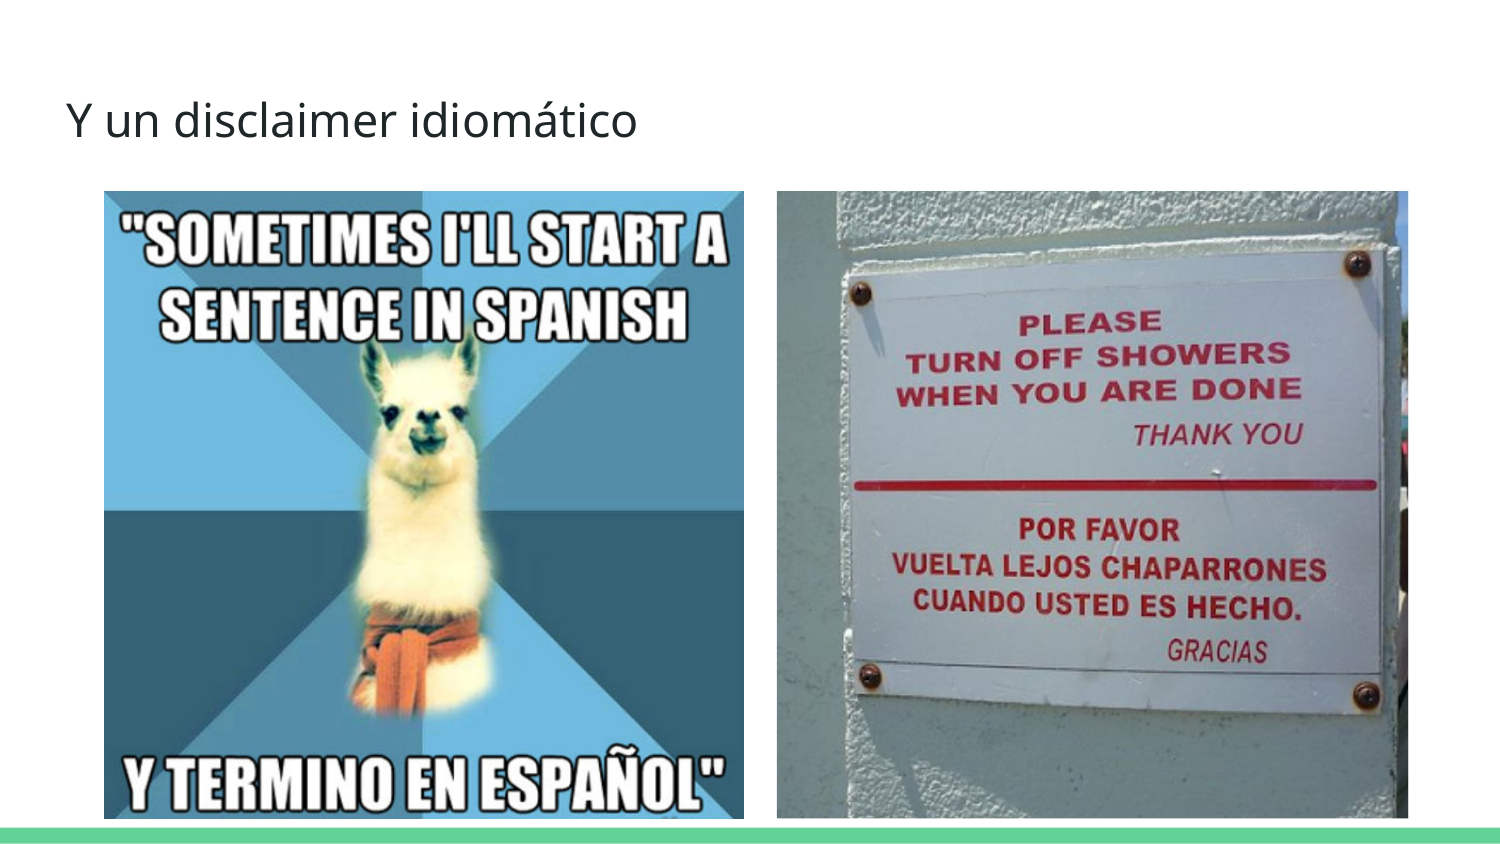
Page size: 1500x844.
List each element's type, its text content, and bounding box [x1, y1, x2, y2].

picture [776, 191, 1411, 819]
title Y un disclaimer idiomático [51, 72, 1449, 167]
picture [104, 191, 744, 819]
